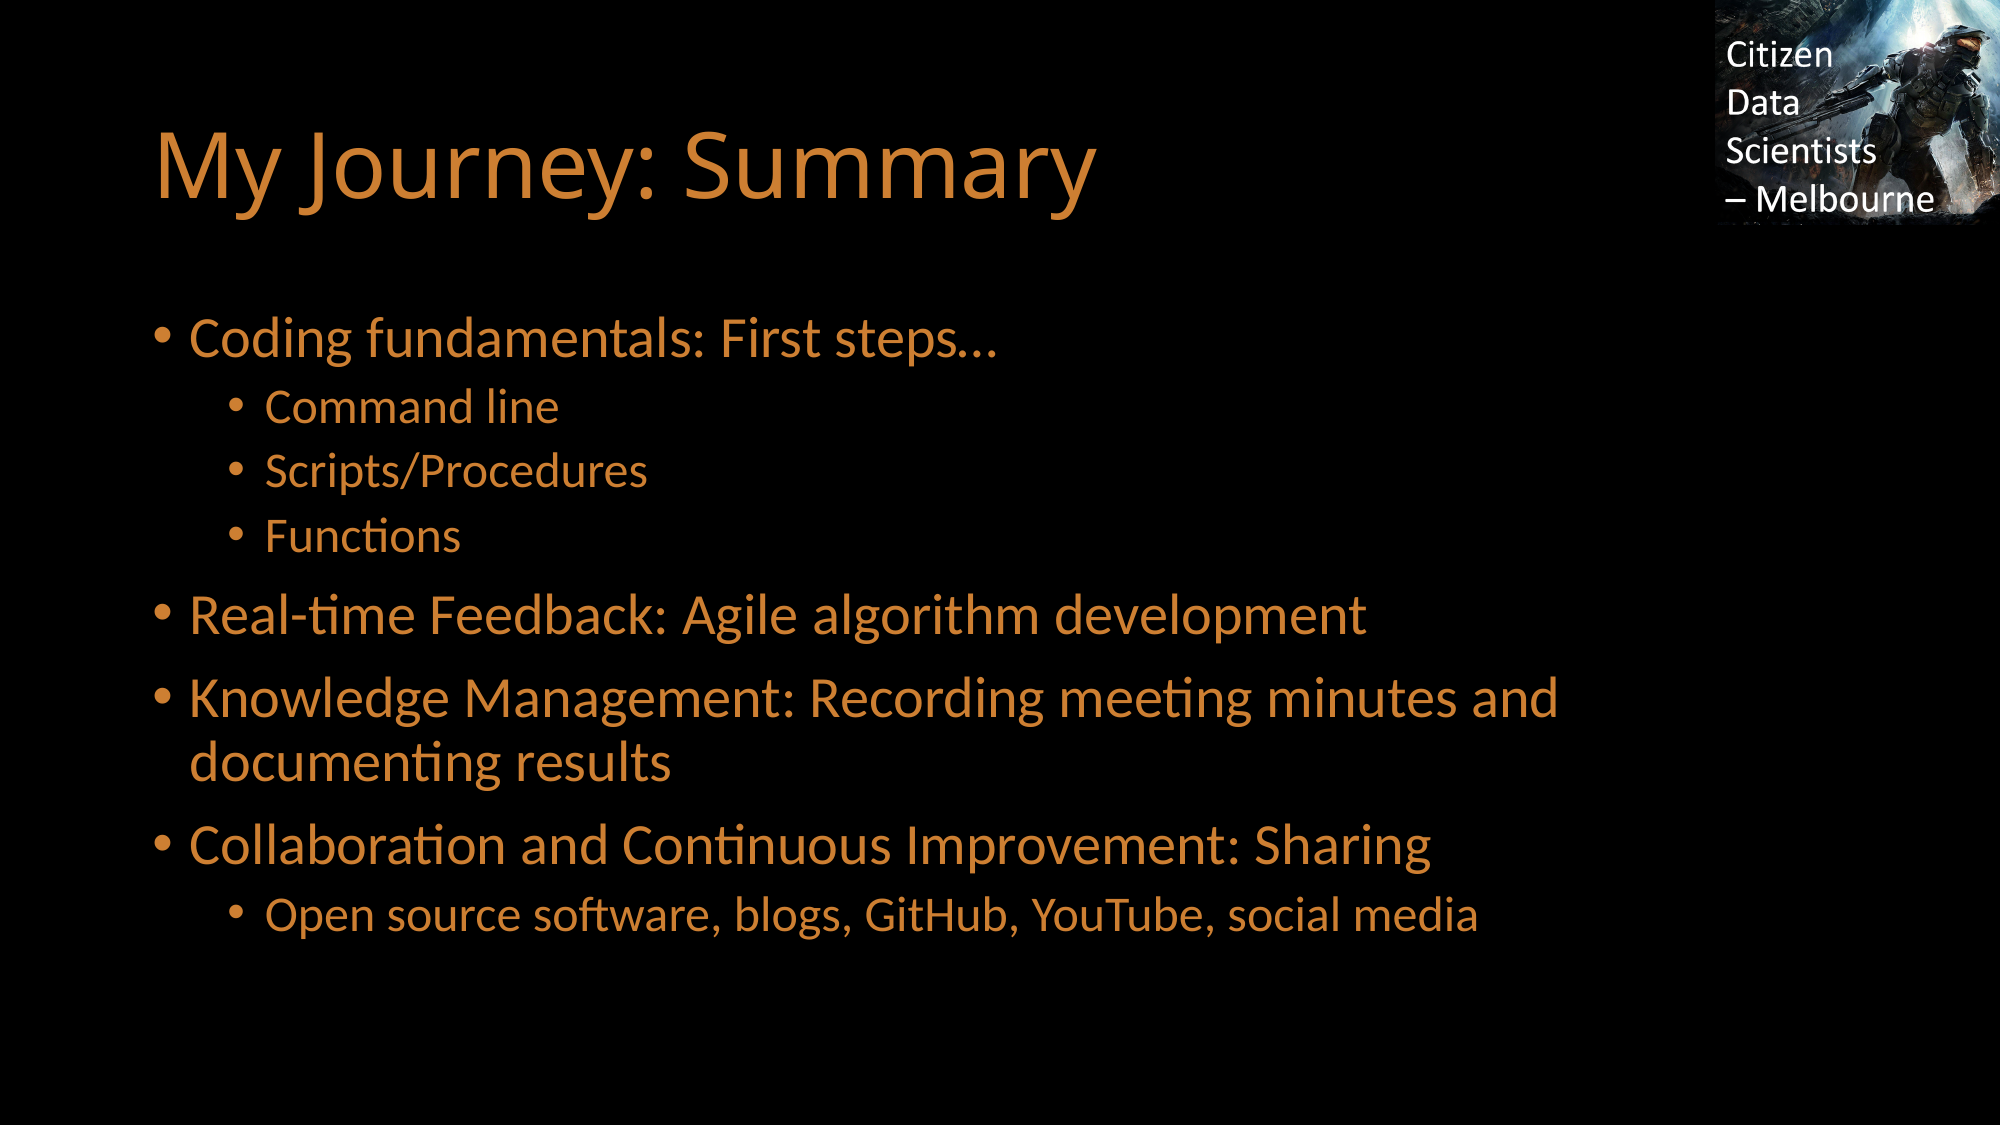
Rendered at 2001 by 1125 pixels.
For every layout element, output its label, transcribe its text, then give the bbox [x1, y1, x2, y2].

picture [1715, 0, 2000, 225]
list Coding fundamentals: First steps… Command line Scripts/Procedures Functions Real-time Feedback: Agile algorithm development Knowledge Management: Recording meeting minutes and documenting results Collaboration and Continuous Improvement: Sharing Open source software, blogs, GitHub, YouTube, social media [137, 299, 1863, 1014]
title My Journey: Summary [137, 59, 1863, 278]
